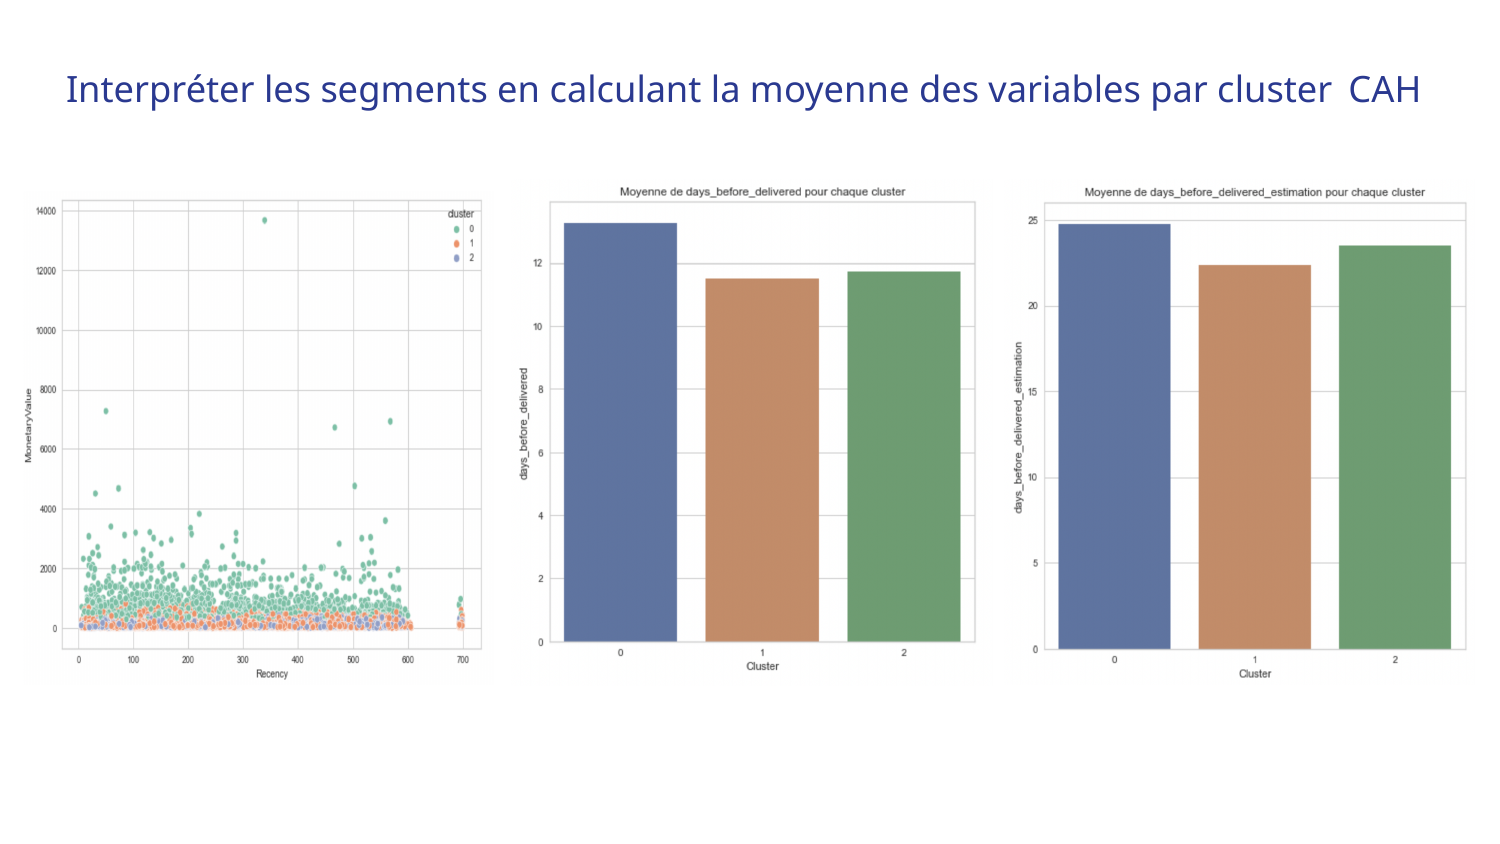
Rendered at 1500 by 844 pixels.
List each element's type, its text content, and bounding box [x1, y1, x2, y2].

picture [511, 179, 993, 687]
title Interpréter les segments en calculant la moyenne des variables par cluster CAH [51, 29, 1449, 130]
picture [1004, 179, 1476, 685]
picture [23, 191, 494, 685]
